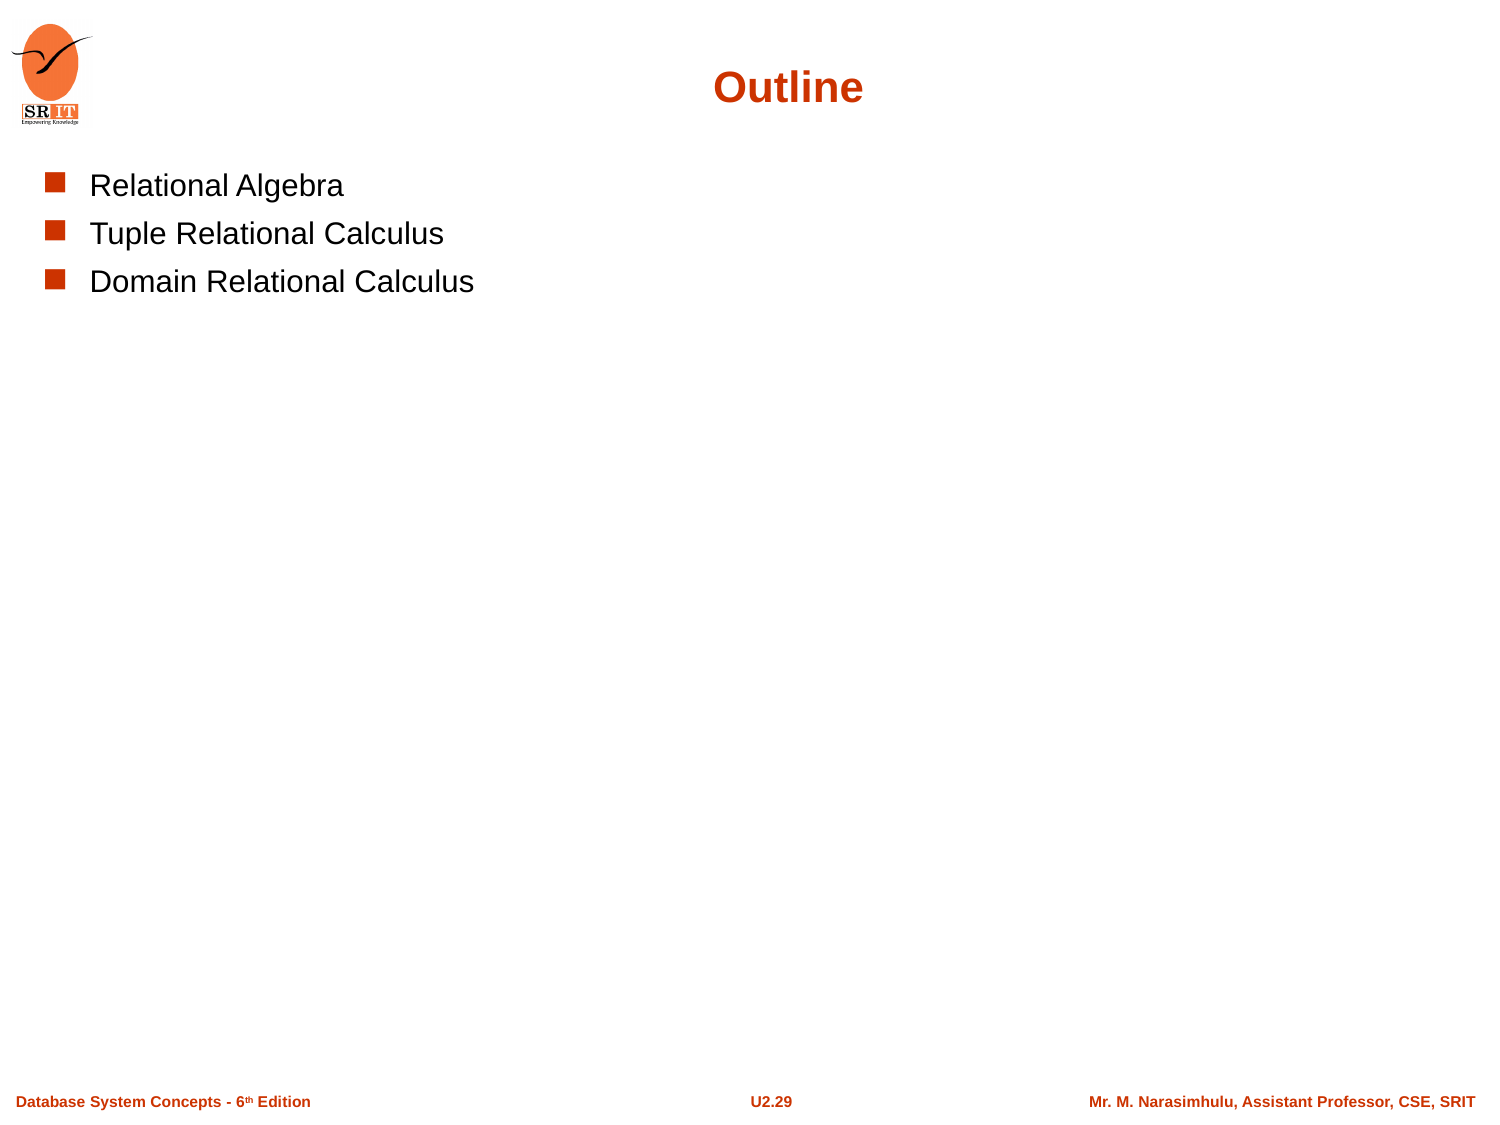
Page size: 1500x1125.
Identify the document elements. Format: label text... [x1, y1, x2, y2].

list Relational Algebra Tuple Relational Calculus Domain Relational Calculus [32, 157, 1412, 1067]
title Outline [125, 18, 1452, 120]
picture [11, 19, 93, 128]
